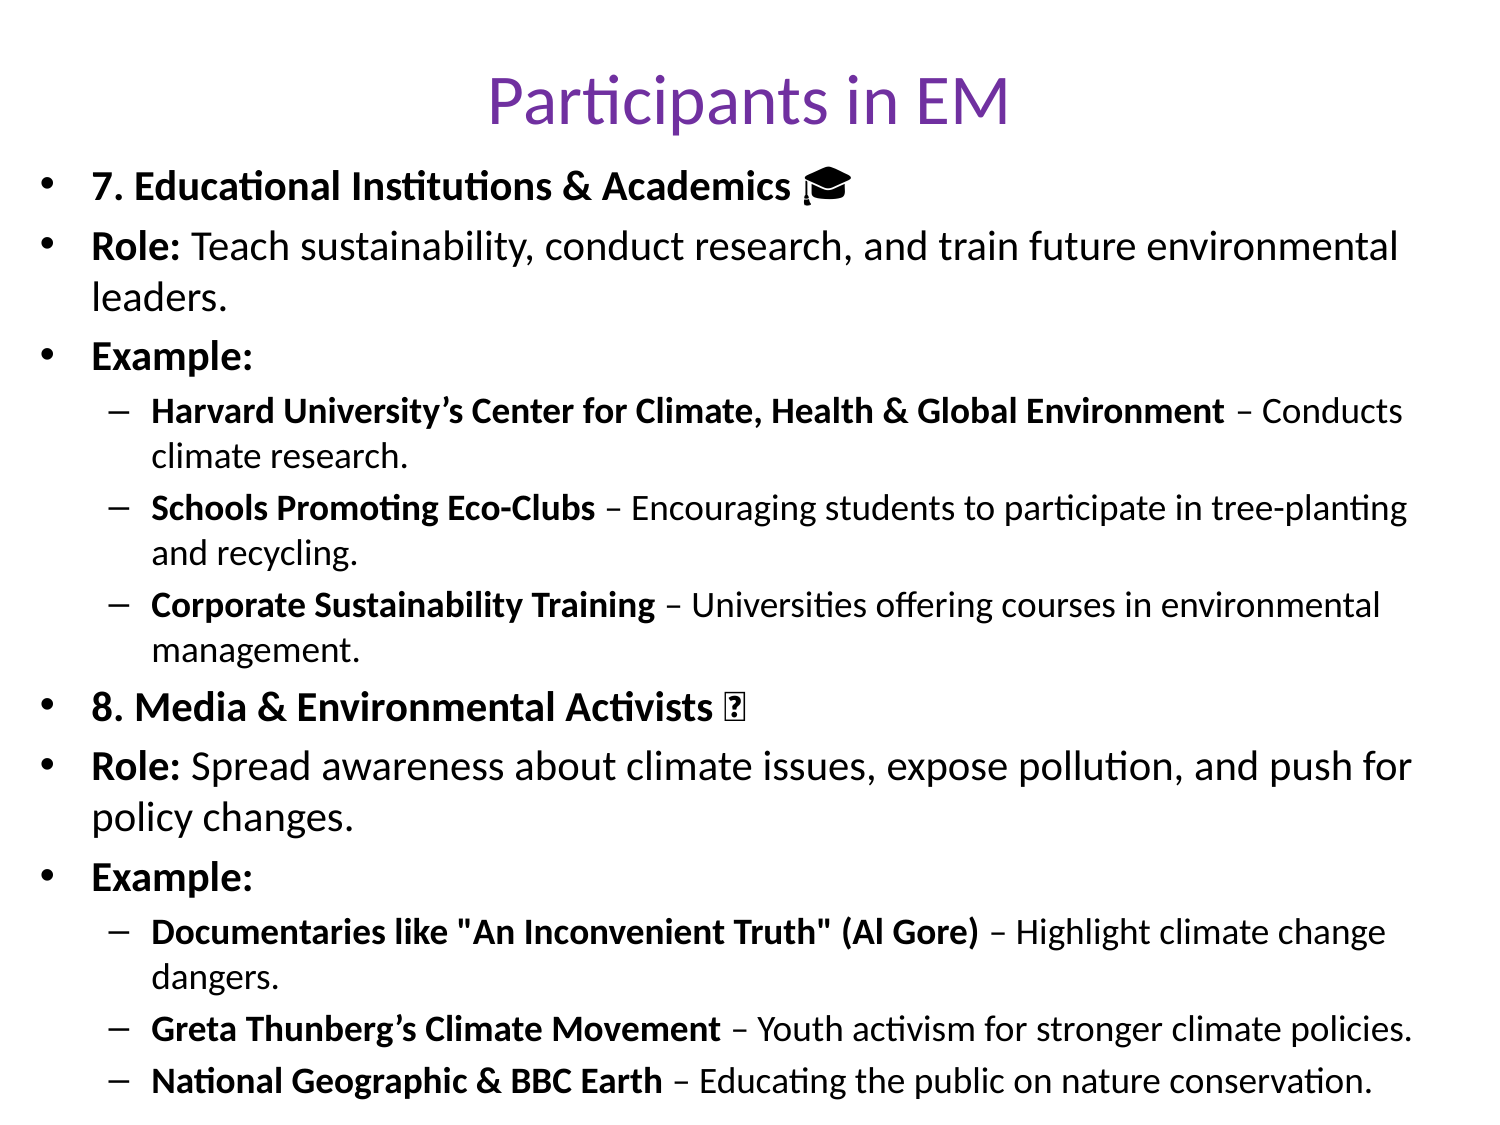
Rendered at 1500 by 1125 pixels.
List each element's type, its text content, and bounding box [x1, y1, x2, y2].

title Participants in EM [75, 45, 1425, 149]
list 7. Educational Institutions & Academics 🎓 Role: Teach sustainability, conduct research, and train future environmental leaders. Example: Harvard University’s Center for Climate, Health & Global Environment – Conducts climate research. Schools Promoting Eco-Clubs – Encouraging students to participate in tree-planting and recycling. Corporate Sustainability Training – Universities offering courses in environmental management. 8. Media & Environmental Activists 📢 Role: Spread awareness about climate issues, expose pollution, and push for policy changes. Example: Documentaries like "An Inconvenient Truth" (Al Gore) – Highlight climate change dangers. Greta Thunberg’s Climate Movement – Youth activism for stronger climate policies. National Geographic & BBC Earth – Educating the public on nature conservation. [24, 149, 1475, 1113]
